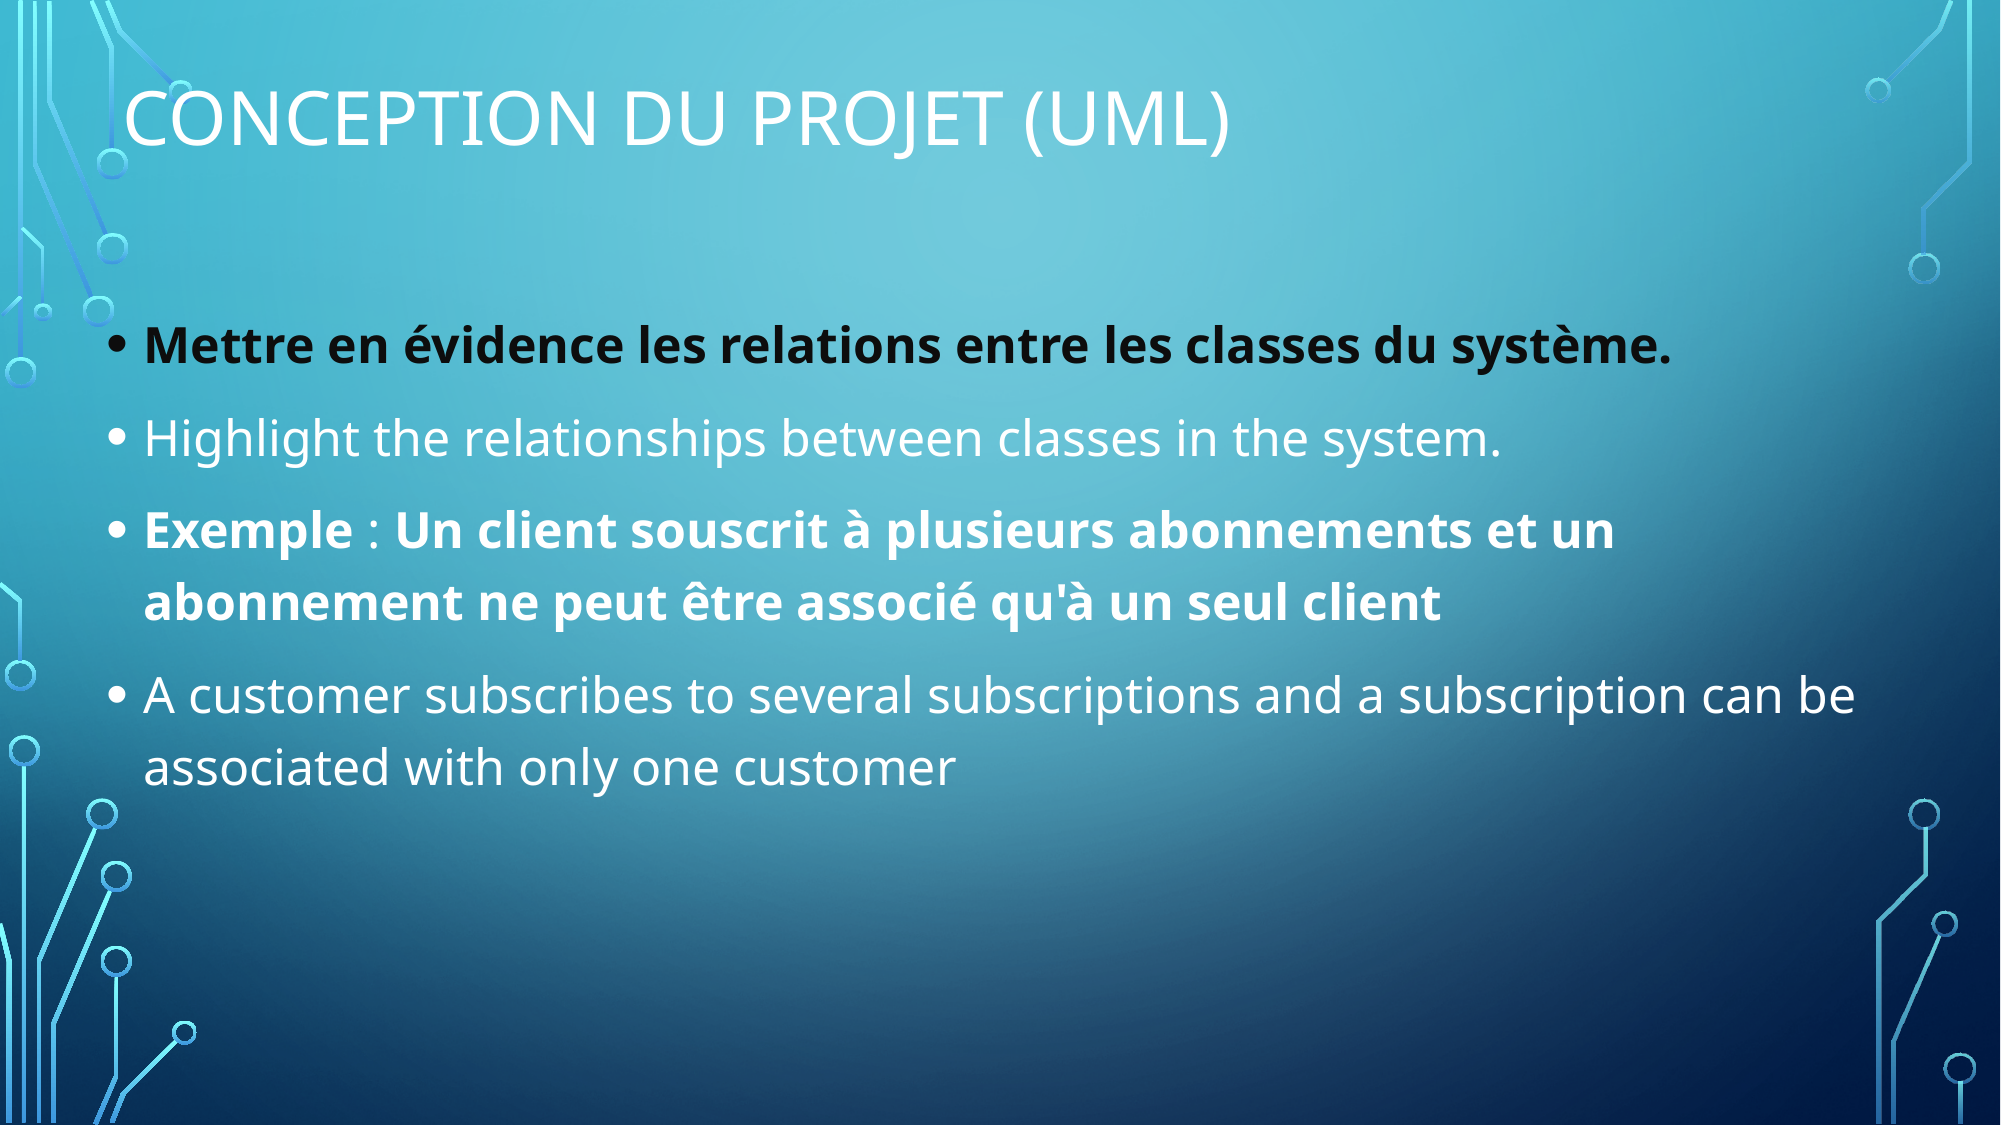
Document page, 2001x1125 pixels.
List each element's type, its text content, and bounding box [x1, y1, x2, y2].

title Conception du projet (UML) [107, 0, 1945, 243]
list Mettre en évidence les relations entre les classes du système. Highlight the relationships between classes in the system. Exemple : Un client souscrit à plusieurs abonnements et un abonnement ne peut être associé qu'à un seul client A customer subscribes to several subscriptions and a subscription can be associated with only one customer [91, 293, 1904, 1056]
